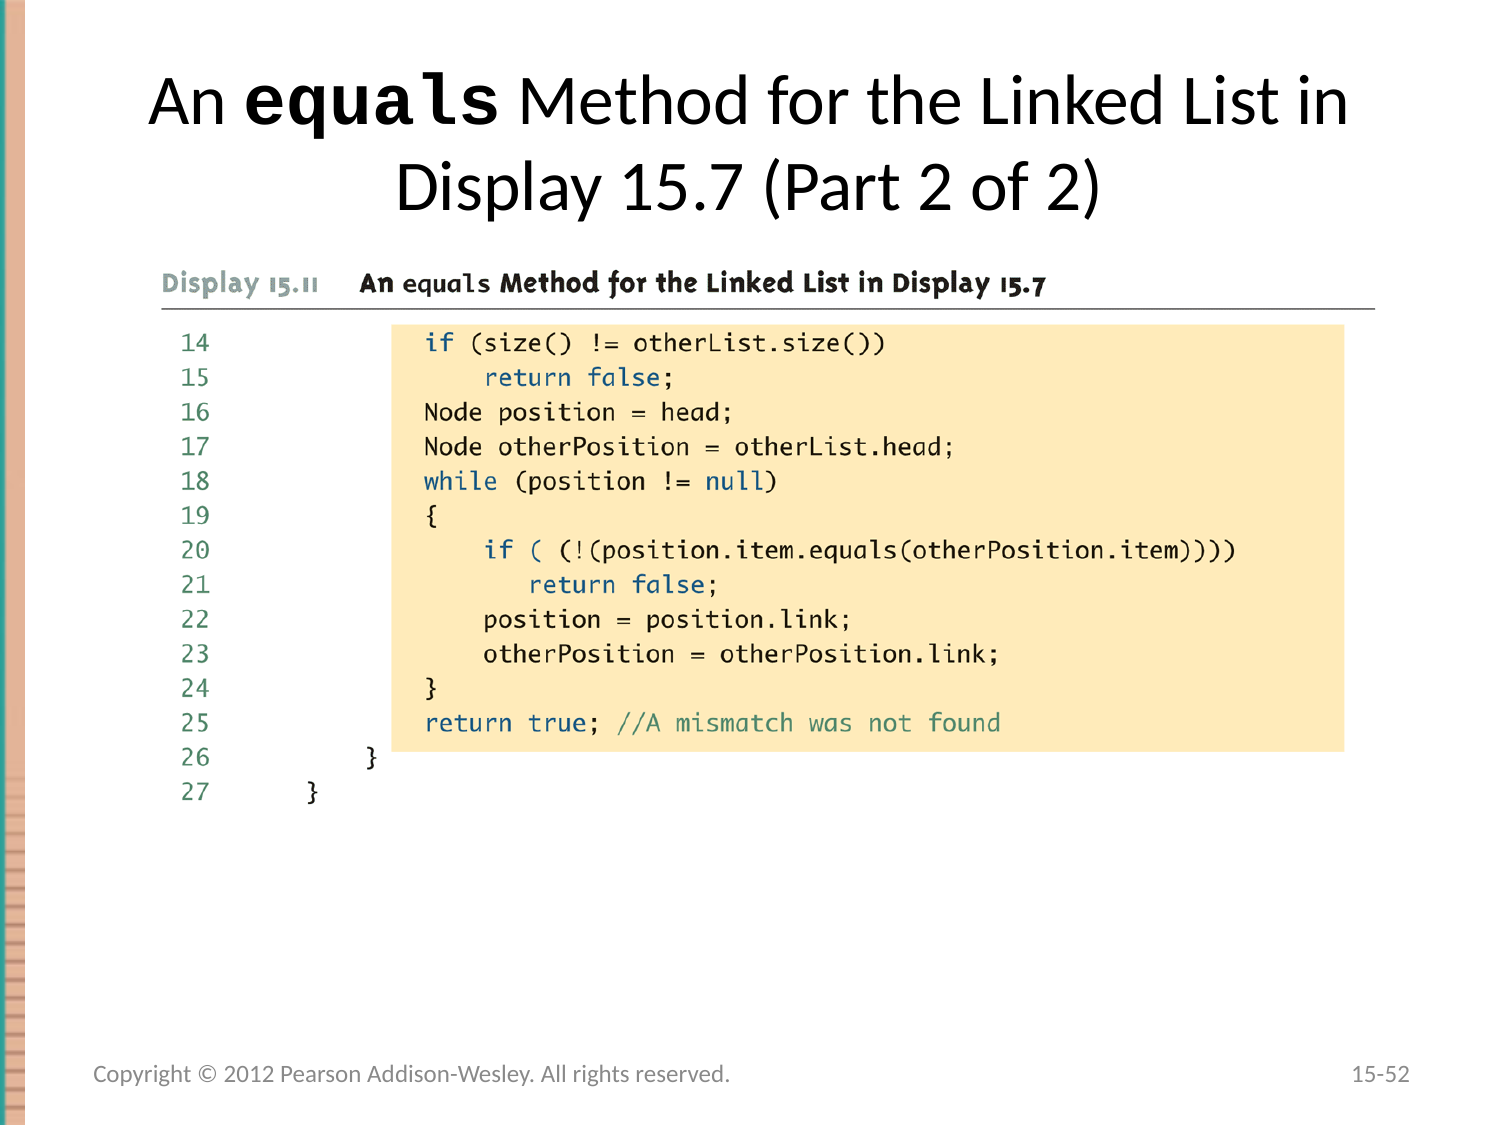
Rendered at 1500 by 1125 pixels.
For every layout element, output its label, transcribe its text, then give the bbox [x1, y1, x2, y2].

footer Copyright © 2012 Pearson Addison-Wesley. All rights reserved. [75, 1042, 750, 1103]
title An equals Method for the Linked List in Display 15.7 (Part 2 of 2) [74, 44, 1426, 233]
slide_number 15-52 [1074, 1042, 1425, 1103]
picture [130, 256, 1407, 818]
picture [0, 0, 25, 1125]
